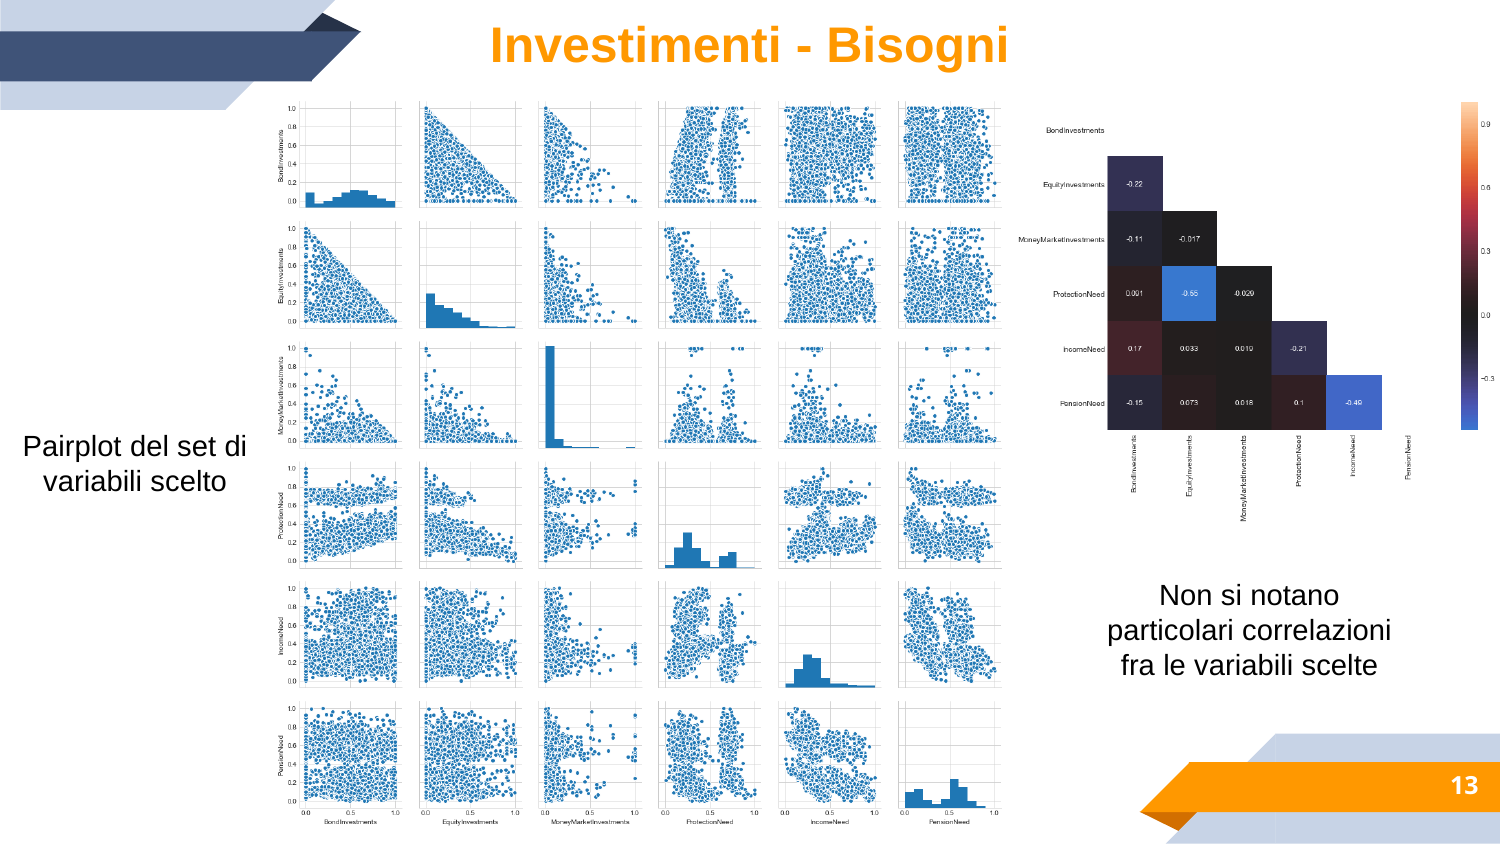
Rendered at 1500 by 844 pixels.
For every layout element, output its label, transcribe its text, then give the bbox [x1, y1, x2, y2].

text_box Investimenti - Bisogni [423, 5, 1077, 81]
slide_number 13 [1249, 760, 1494, 813]
text_box Pairplot del set di variabili scelto [0, 420, 268, 505]
picture [273, 95, 1005, 831]
picture [1012, 96, 1500, 526]
text_box Non si notano particolari correlazioni fra le variabili scelte [1091, 568, 1408, 689]
